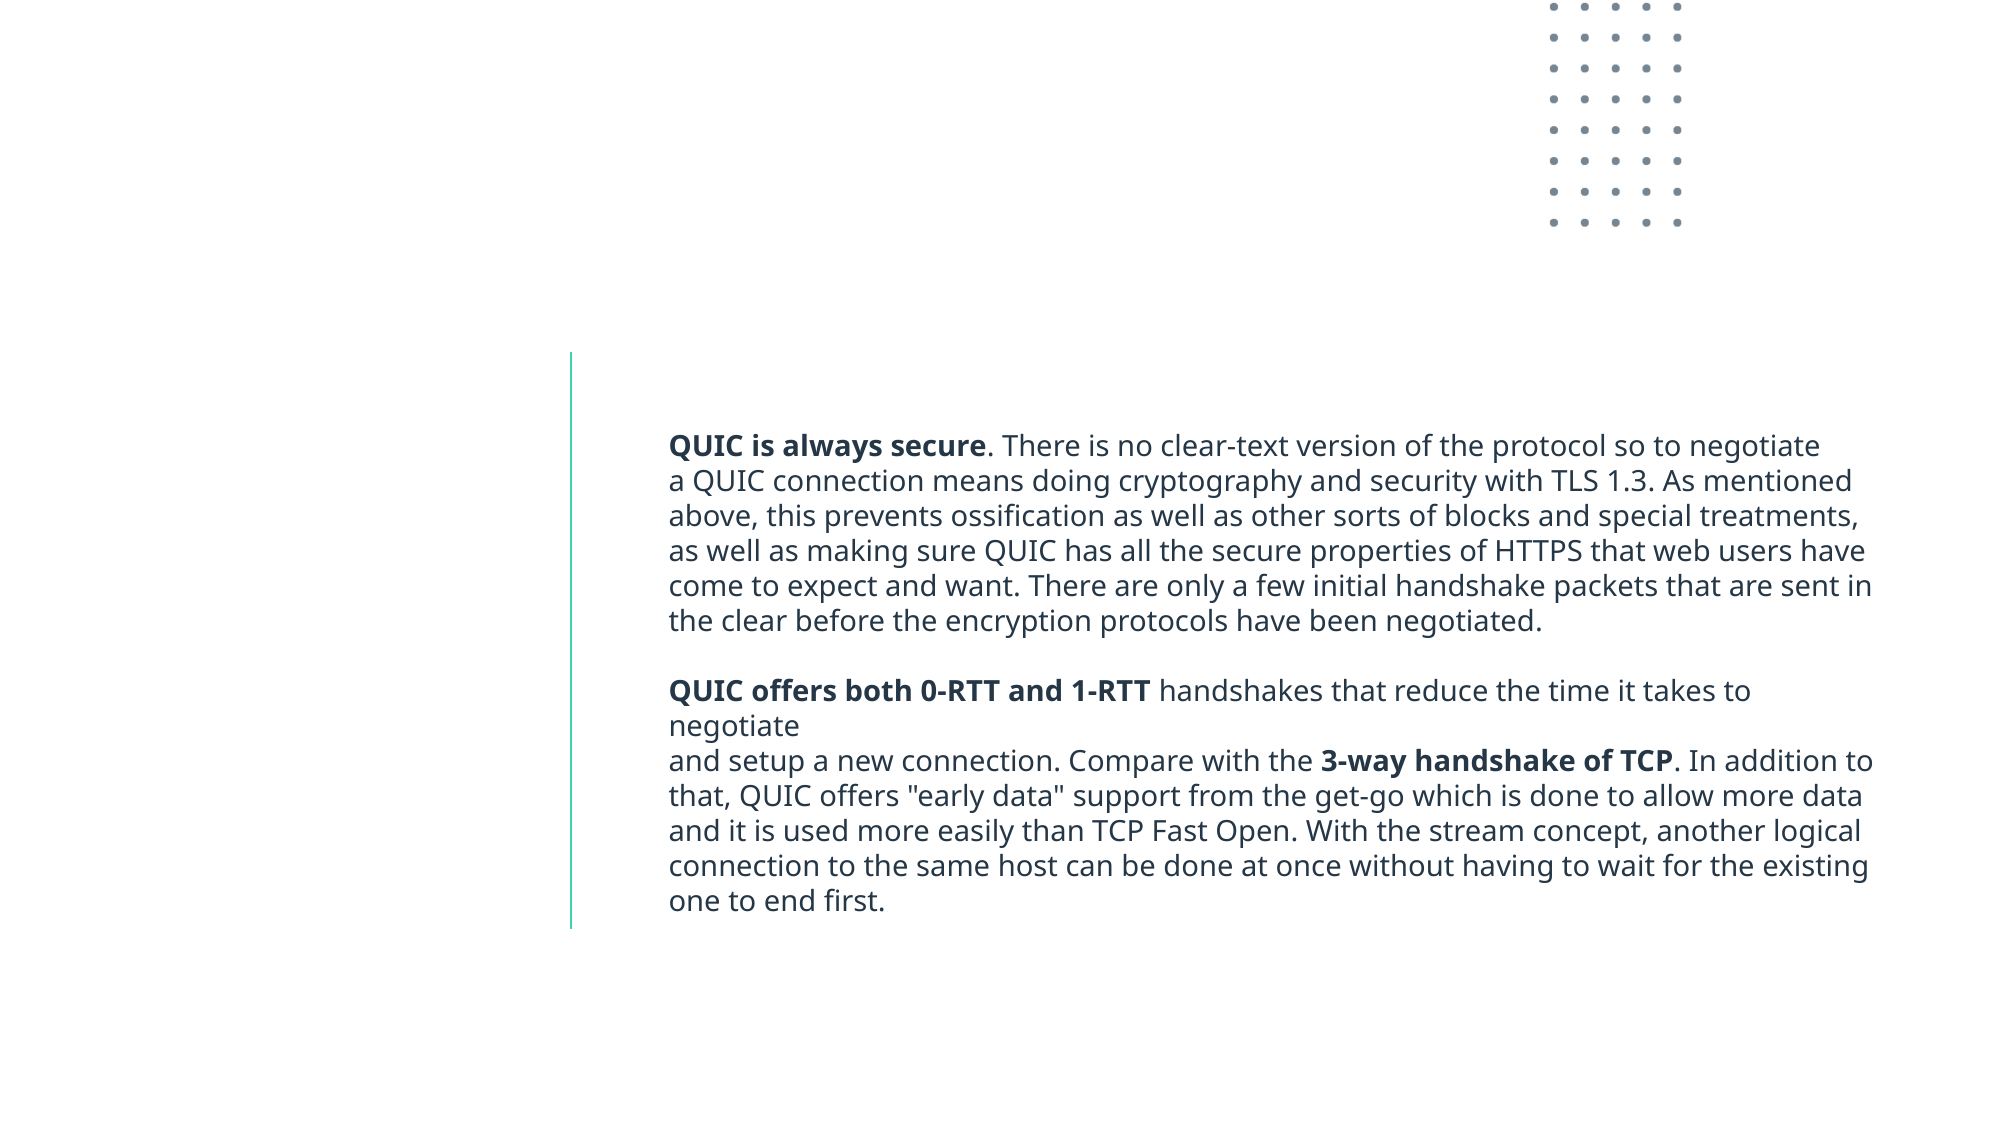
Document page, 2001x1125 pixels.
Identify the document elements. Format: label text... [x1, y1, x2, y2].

text_box QUIC is always secure. There is no clear-text version of the protocol so to negotiate a QUIC connection means doing cryptography and security with TLS 1.3. As mentioned above, this prevents ossification as well as other sorts of blocks and special treatments, as well as making sure QUIC has all the secure properties of HTTPS that web users have come to expect and want. There are only a few initial handshake packets that are sent in the clear before the encryption protocols have been negotiated. QUIC offers both 0-RTT and 1-RTT handshakes that reduce the time it takes to negotiate and setup a new connection. Compare with the 3-way handshake of TCP. In addition to that, QUIC offers "early data" support from the get-go which is done to allow more data and it is used more easily than TCP Fast Open. With the stream concept, another logical connection to the same host can be done at once without having to wait for the existing one to end first. [653, 420, 1898, 925]
picture [1447, 0, 1783, 269]
